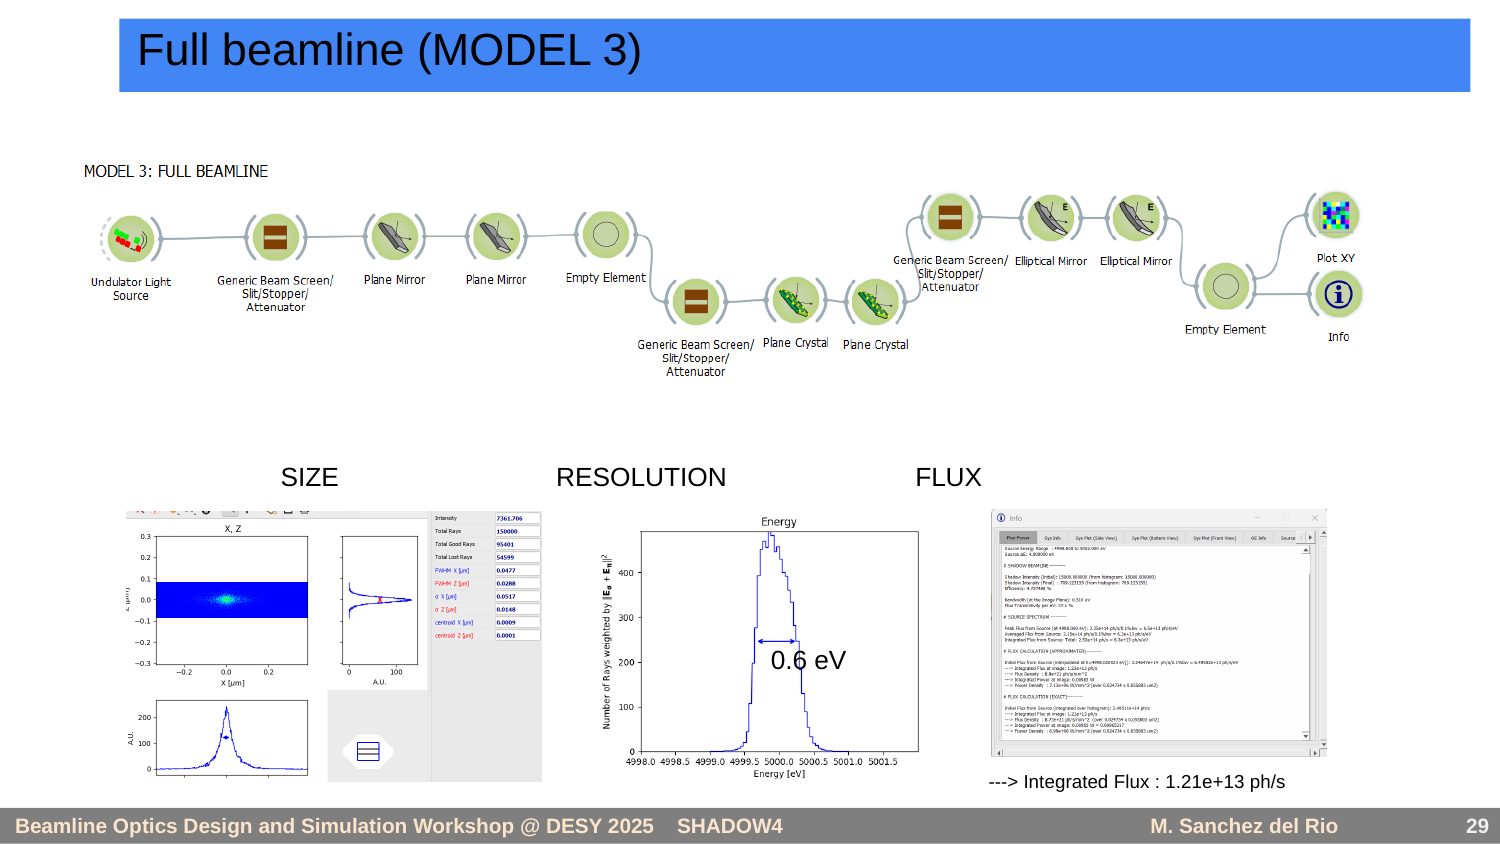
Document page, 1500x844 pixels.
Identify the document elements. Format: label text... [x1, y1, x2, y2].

slide_number 29 [1390, 805, 1500, 844]
picture [126, 511, 542, 782]
title Full beamline (MODEL 3) [119, 18, 1471, 92]
picture [591, 509, 947, 784]
text_box SIZE RESOLUTION FLUX [265, 452, 998, 499]
text_box ---> Integrated Flux : 1.21e+13 ph/s [973, 762, 1301, 800]
picture [71, 138, 1372, 383]
picture [990, 509, 1327, 757]
